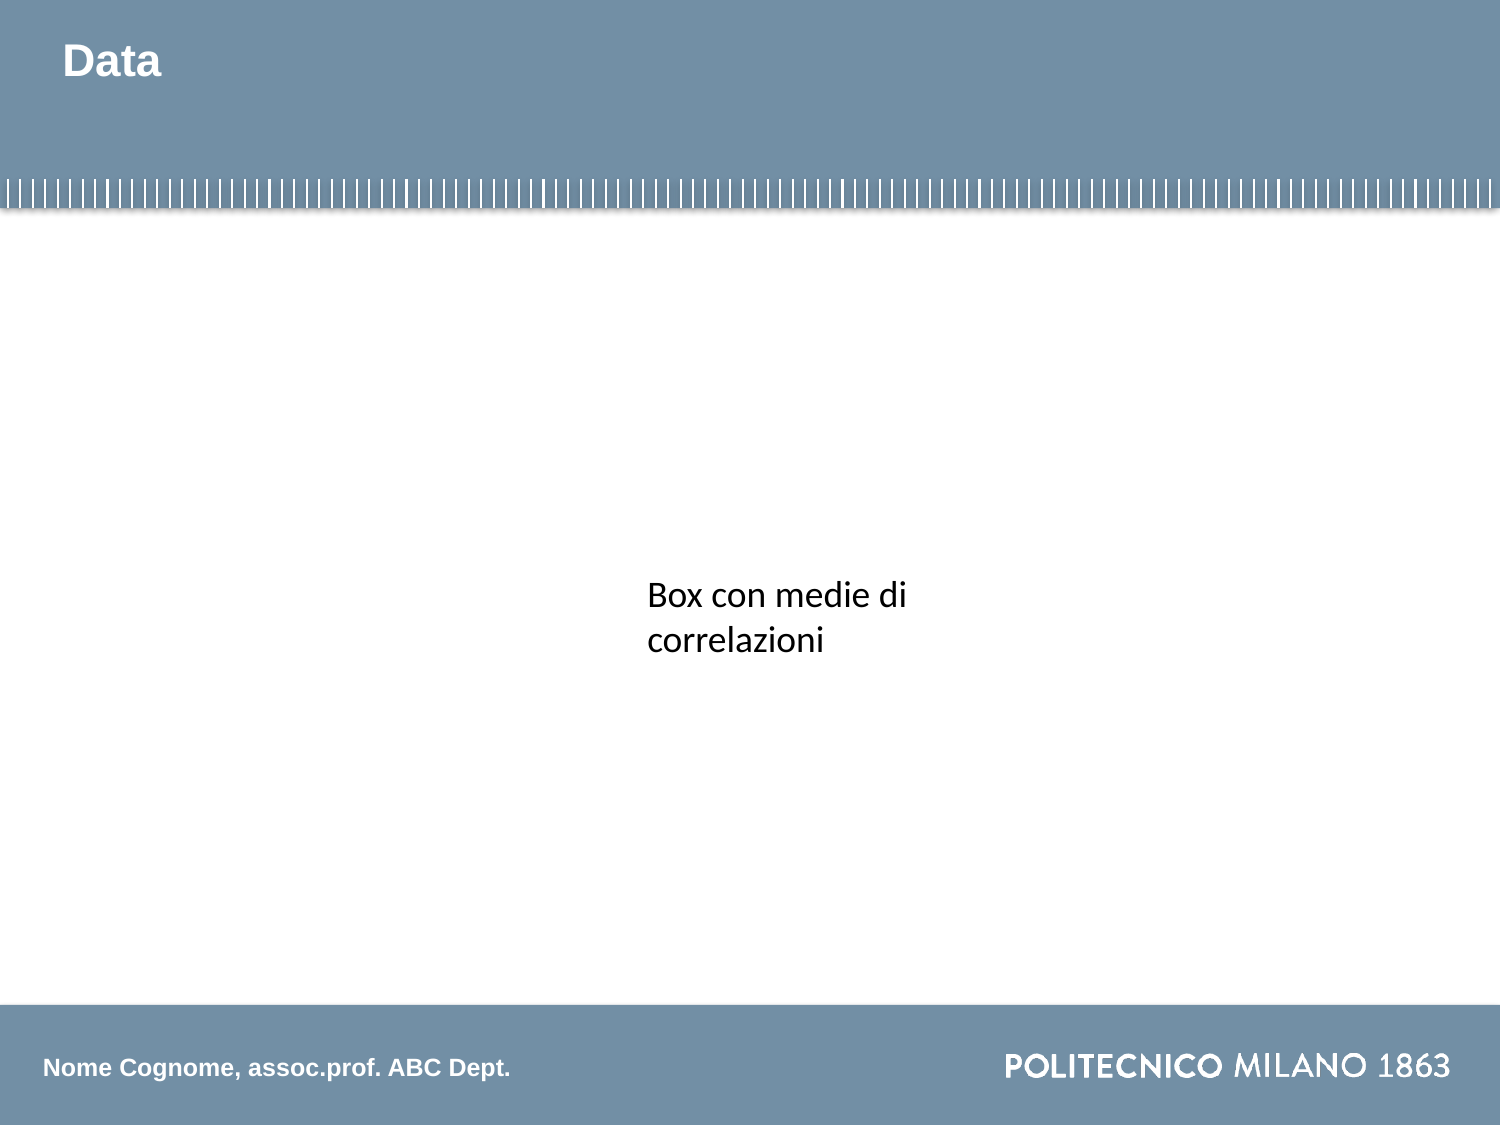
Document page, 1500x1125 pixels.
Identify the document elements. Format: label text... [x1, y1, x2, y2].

picture [999, 1041, 1456, 1089]
title Data [47, 22, 1455, 161]
text_box Box con medie di correlazioni [632, 562, 1021, 668]
